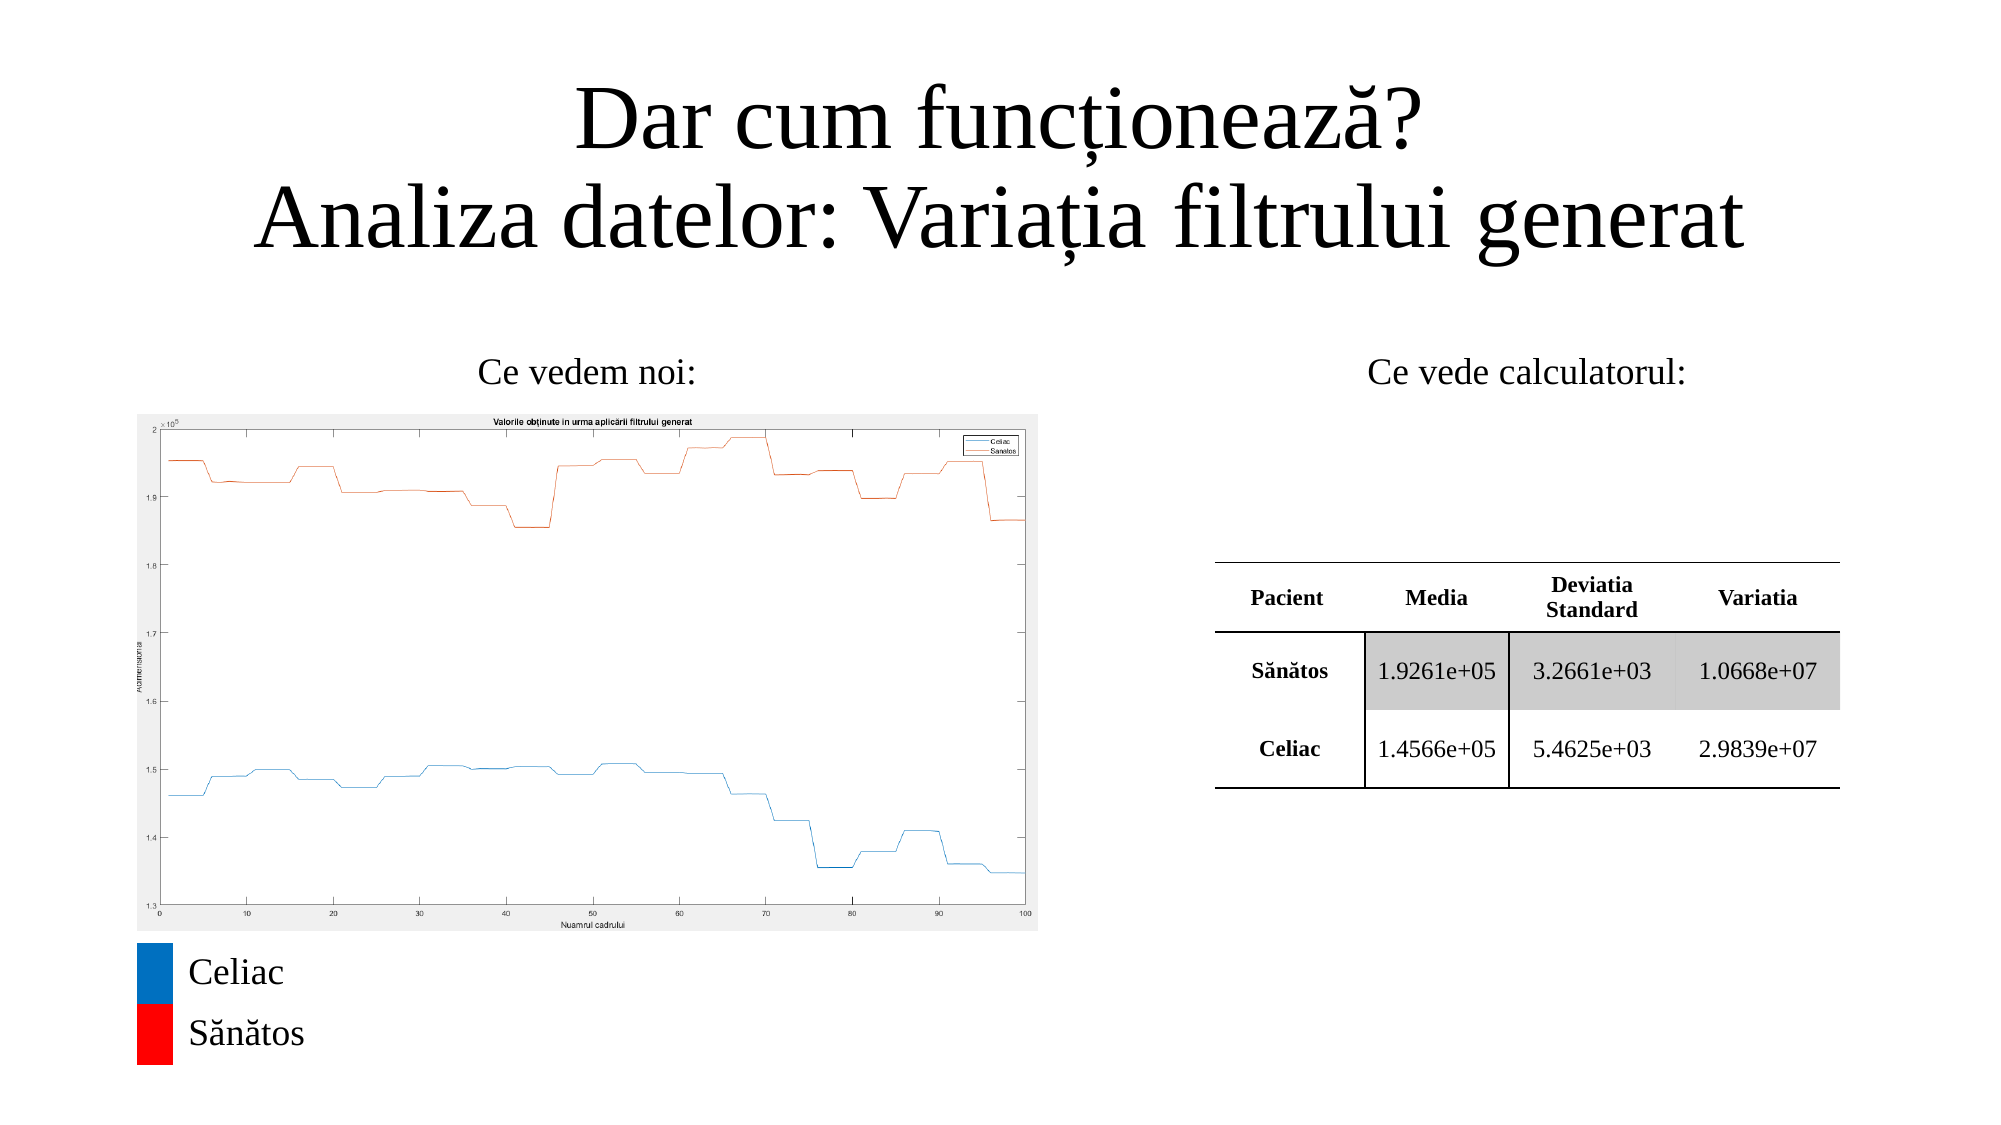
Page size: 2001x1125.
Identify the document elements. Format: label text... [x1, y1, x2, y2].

table_header Deviatia Standard [1509, 563, 1676, 631]
table_cell Sănătos [173, 1004, 376, 1065]
table_cell 1.9261e+05 [1366, 633, 1508, 710]
table_header Media [1365, 563, 1509, 631]
picture [137, 414, 1038, 931]
table_cell [137, 1004, 173, 1065]
table_cell 2.9839e+07 [1676, 710, 1840, 787]
text_box Ce vedem noi: [137, 340, 1038, 400]
table_header [137, 943, 173, 1004]
table_header Celiac [173, 943, 376, 1004]
table_cell Celiac [1215, 710, 1364, 787]
text_box Ce vede calculatorul: [1214, 340, 1841, 400]
title Dar cum funcționează? Analiza datelor: Variația filtrului generat [137, 59, 1863, 278]
table_header Pacient [1215, 563, 1365, 631]
table_cell 1.0668e+07 [1676, 633, 1840, 710]
table_cell 5.4625e+03 [1510, 710, 1676, 787]
table_cell 3.2661e+03 [1510, 633, 1676, 710]
table_cell Sănătos [1215, 633, 1364, 710]
table_cell 1.4566e+05 [1366, 710, 1508, 787]
table_header Variatia [1676, 563, 1840, 631]
